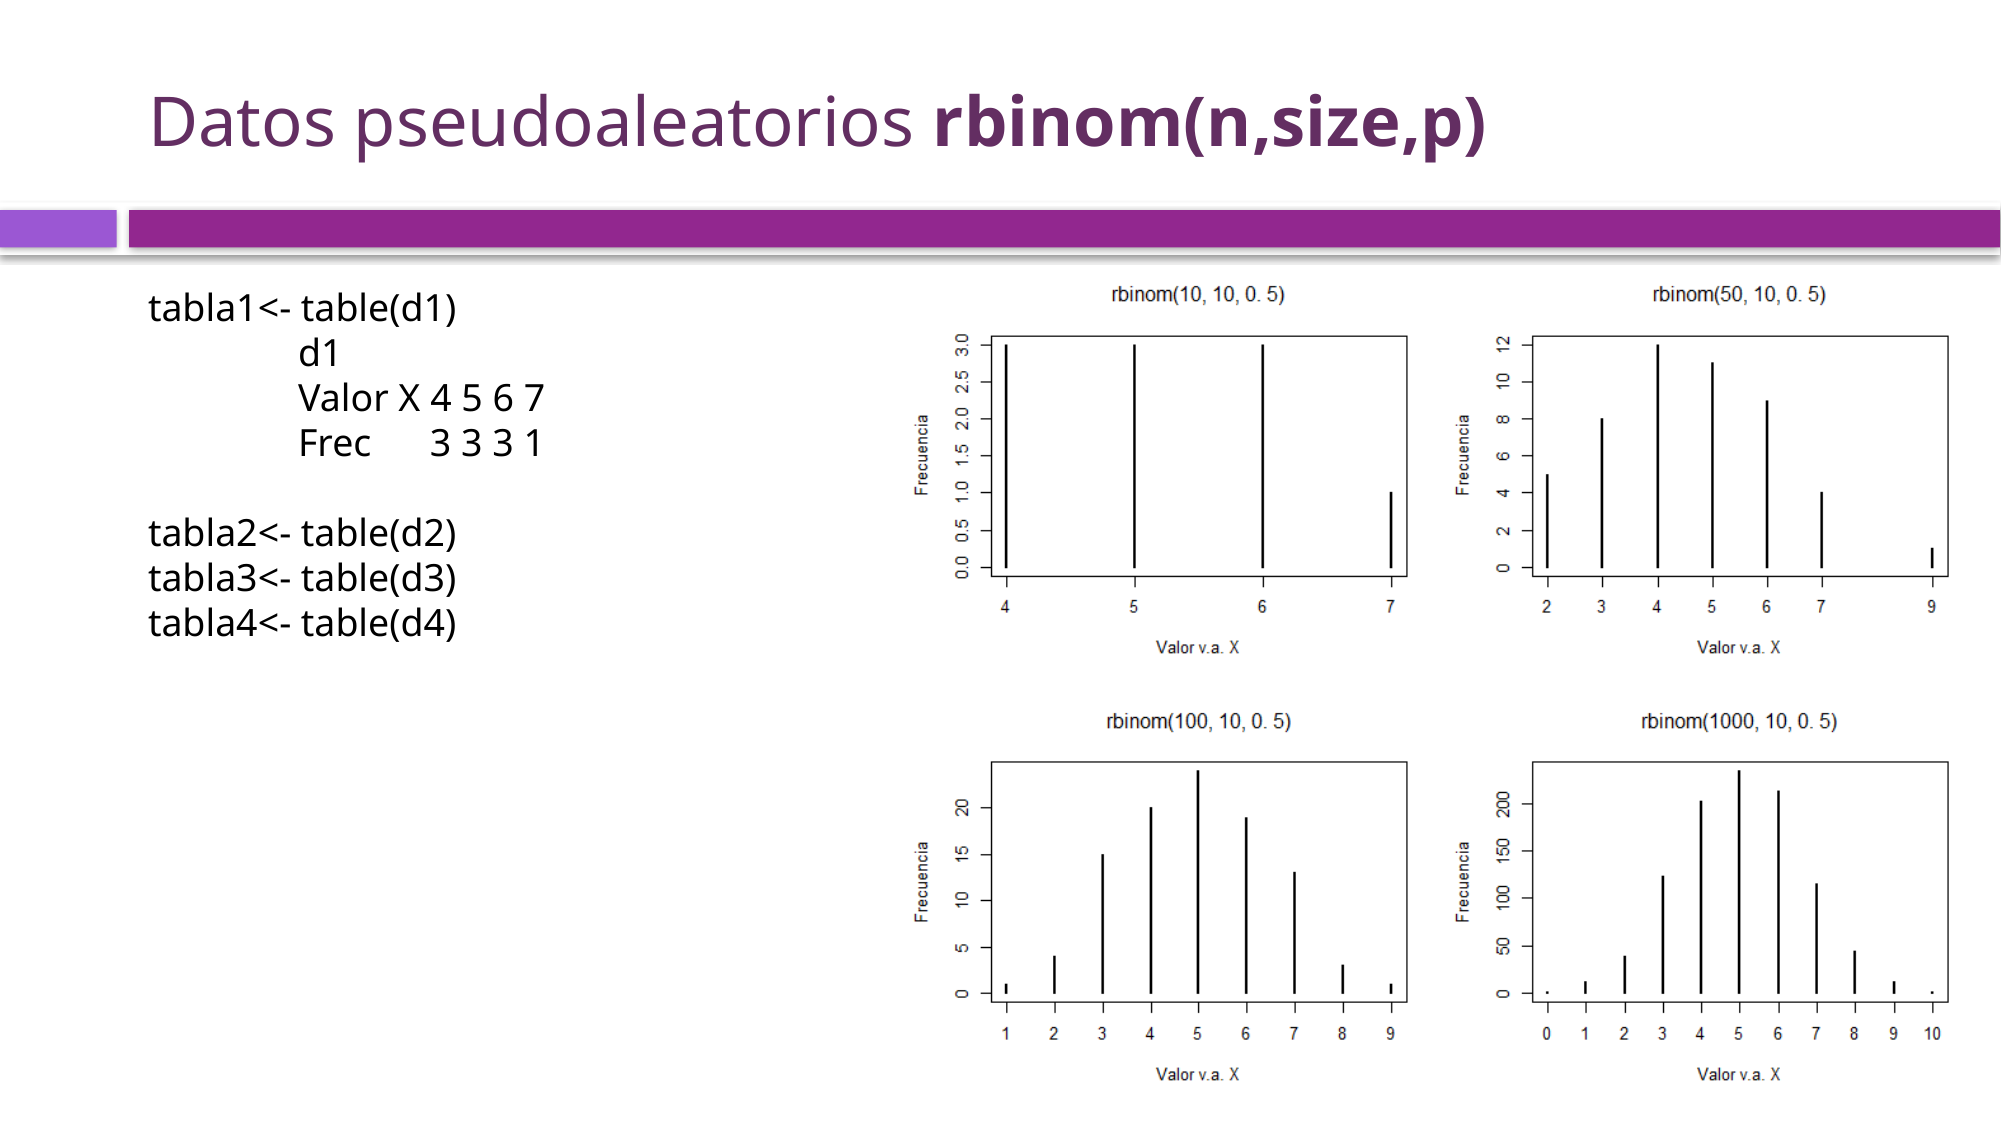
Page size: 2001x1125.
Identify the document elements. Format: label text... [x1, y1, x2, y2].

title Datos pseudoaleatorios rbinom(n,size,p) [133, 37, 1917, 200]
picture [911, 276, 1960, 1083]
text_box tabla1<- table(d1) d1 Valor X 4 5 6 7 Frec 3 3 3 1 tabla2<- table(d2) tabla3<- table(d3) tabla4<- table(d4) [133, 276, 771, 652]
